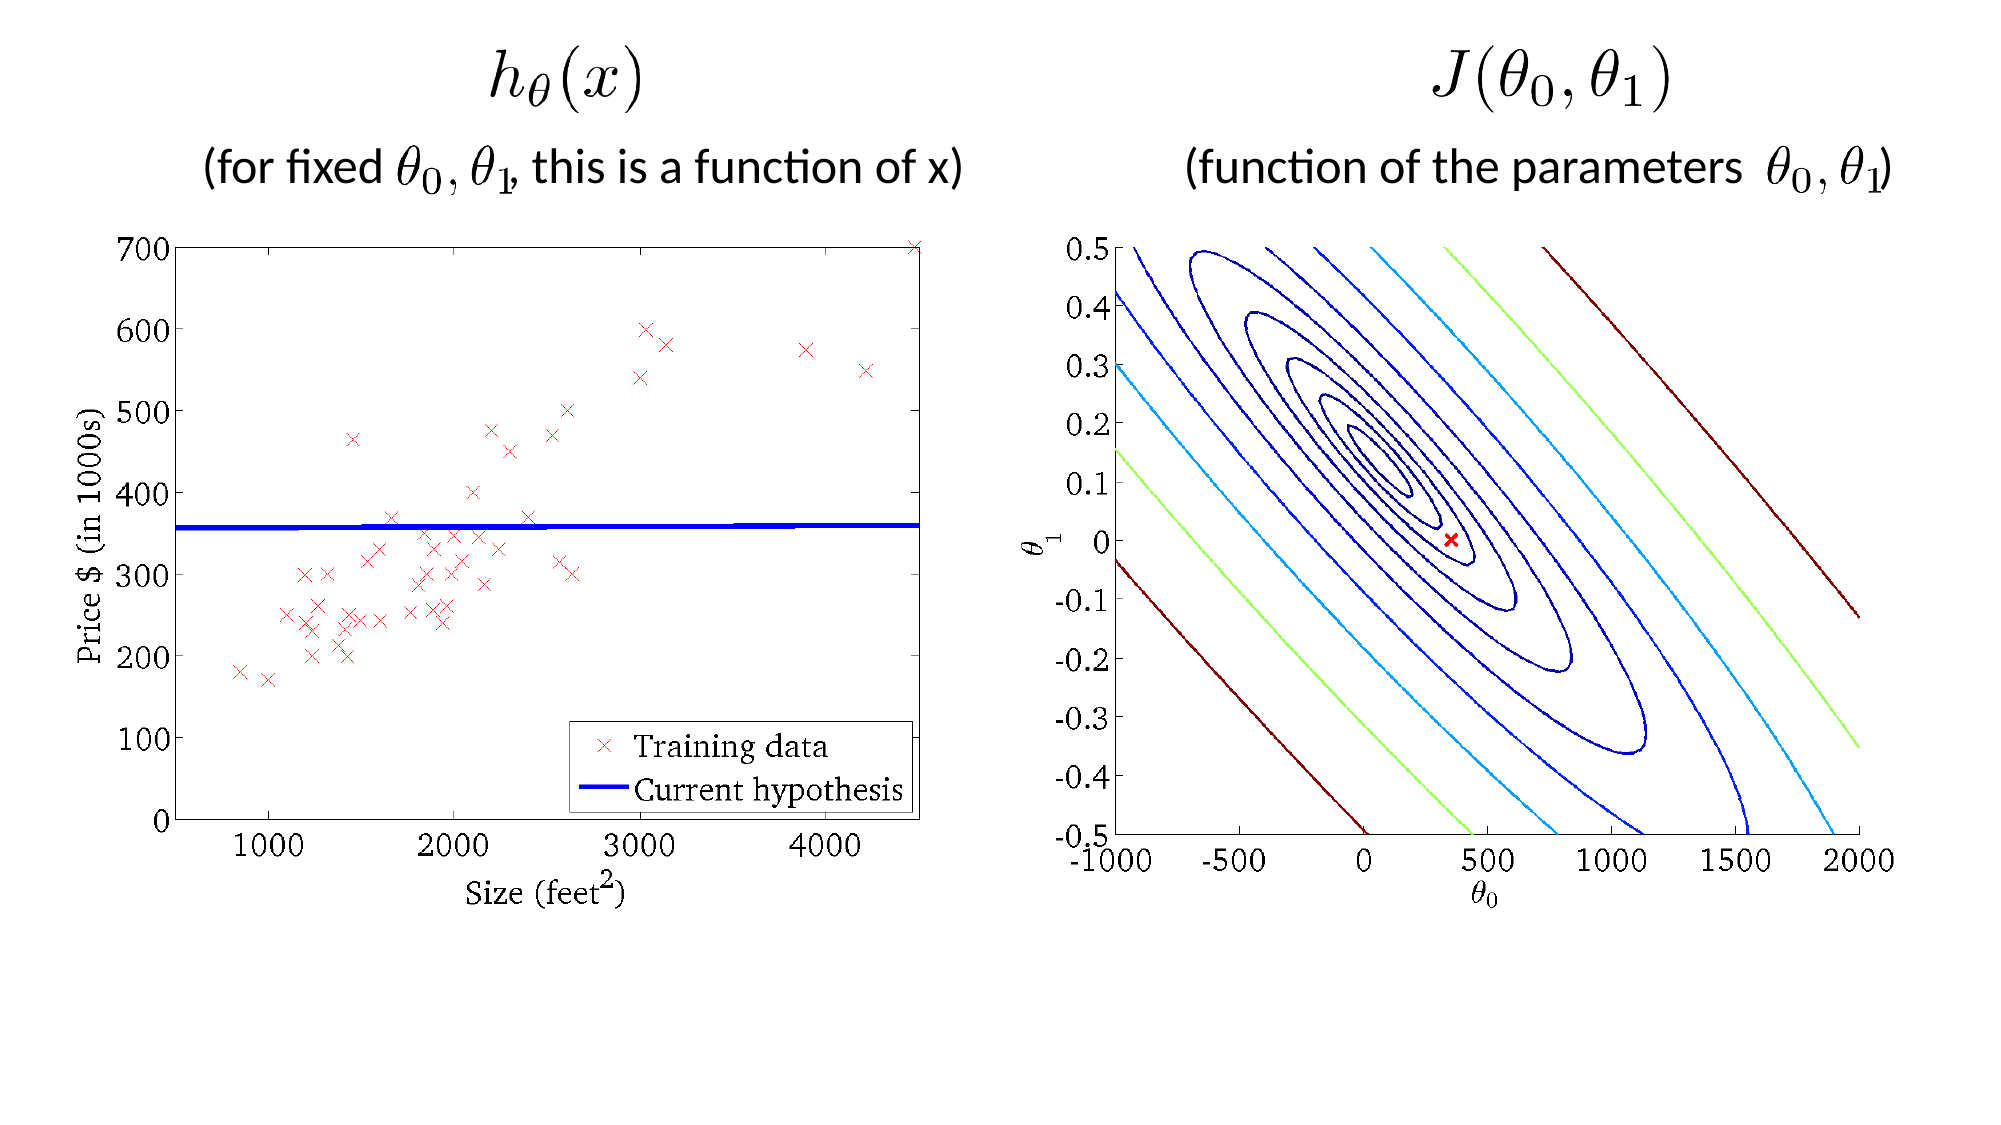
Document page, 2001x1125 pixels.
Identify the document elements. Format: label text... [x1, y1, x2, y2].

picture [49, 145, 1950, 913]
picture [1432, 45, 1669, 113]
text_box (function of the parameters ) [1168, 126, 1910, 192]
picture [490, 45, 640, 113]
text_box (for fixed , this is a function of x) [187, 126, 980, 192]
